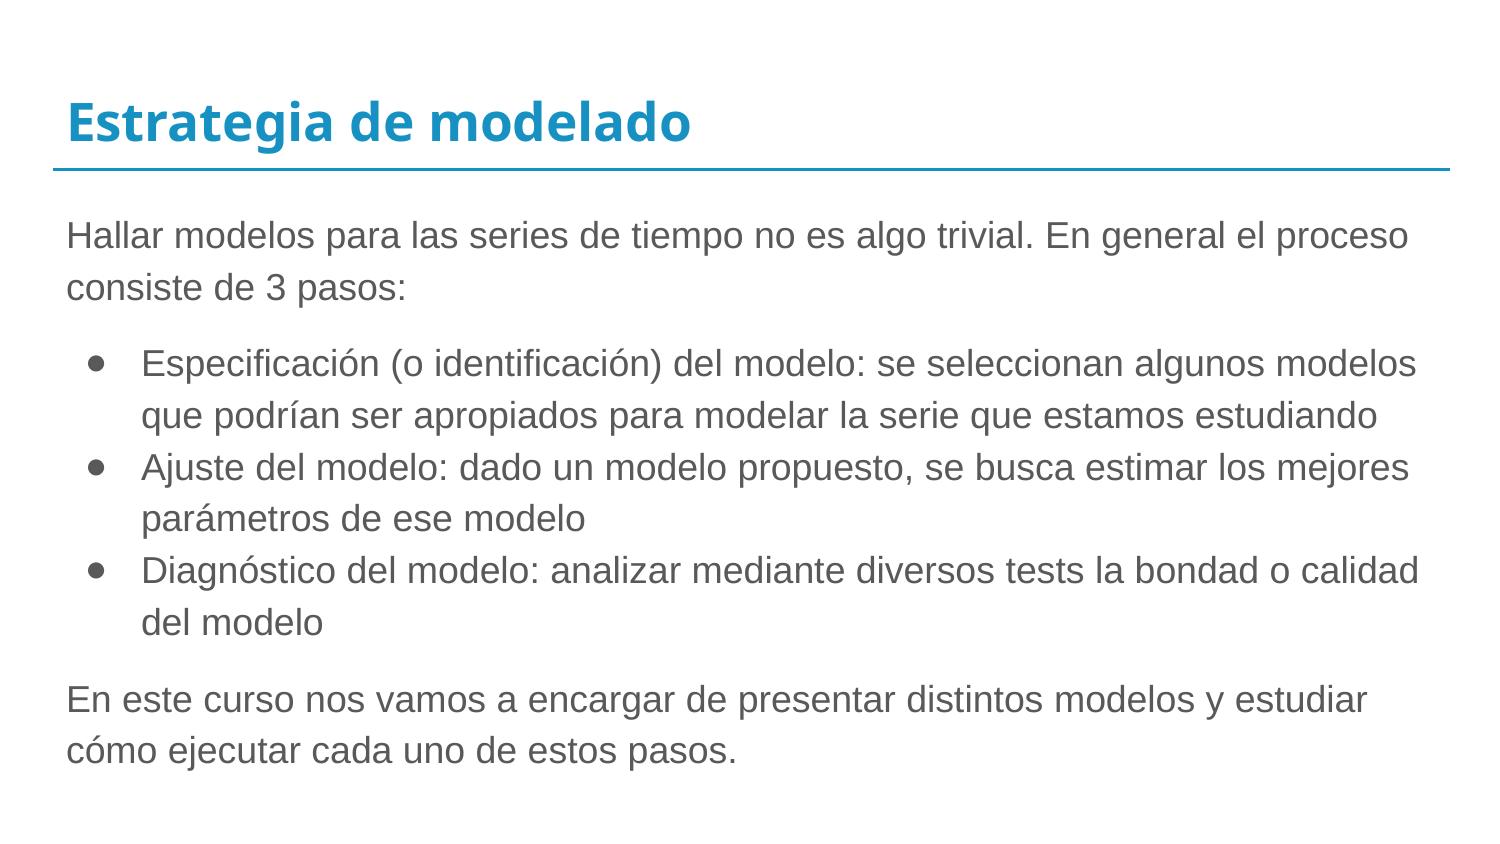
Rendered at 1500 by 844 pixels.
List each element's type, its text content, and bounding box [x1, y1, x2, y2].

title Estrategia de modelado [51, 72, 1449, 167]
list Hallar modelos para las series de tiempo no es algo trivial. En general el proceso consiste de 3 pasos: Especificación (o identificación) del modelo: se seleccionan algunos modelos que podrían ser apropiados para modelar la serie que estamos estudiando Ajuste del modelo: dado un modelo propuesto, se busca estimar los mejores parámetros de ese modelo Diagnóstico del modelo: analizar mediante diversos tests la bondad o calidad del modelo En este curso nos vamos a encargar de presentar distintos modelos y estudiar cómo ejecutar cada uno de estos pasos. [51, 189, 1449, 799]
